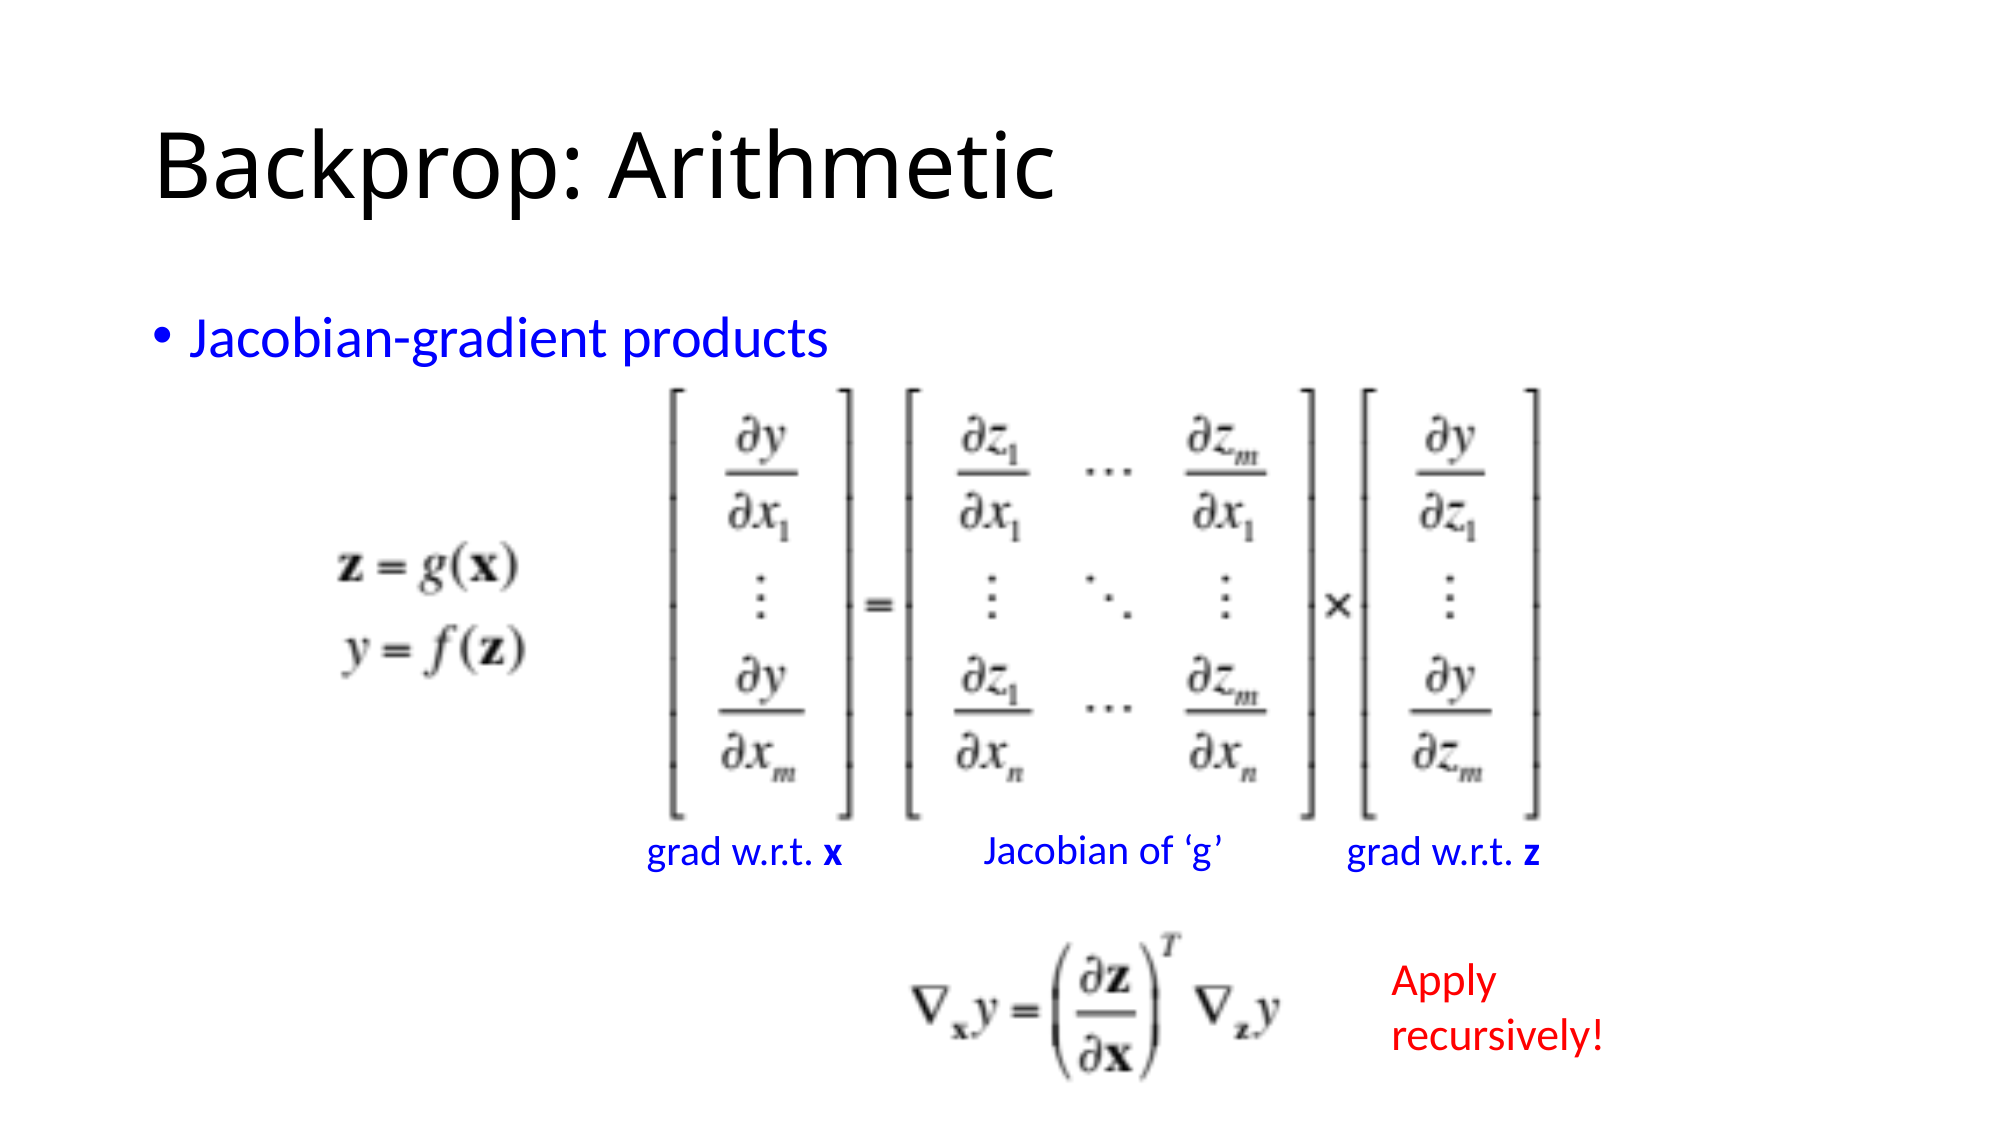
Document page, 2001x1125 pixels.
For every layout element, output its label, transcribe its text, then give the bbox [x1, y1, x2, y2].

text_box grad w.r.t. z [1320, 816, 1566, 881]
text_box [664, 376, 1545, 825]
text_box Jacobian of ‘g’ [906, 825, 1302, 880]
list Jacobian-gradient products [137, 299, 1863, 1014]
title Backprop: Arithmetic [137, 59, 1863, 278]
text_box Apply recursively! [1376, 941, 1675, 1067]
text_box grad w.r.t. x [583, 816, 907, 881]
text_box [903, 922, 1285, 1088]
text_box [332, 528, 530, 684]
